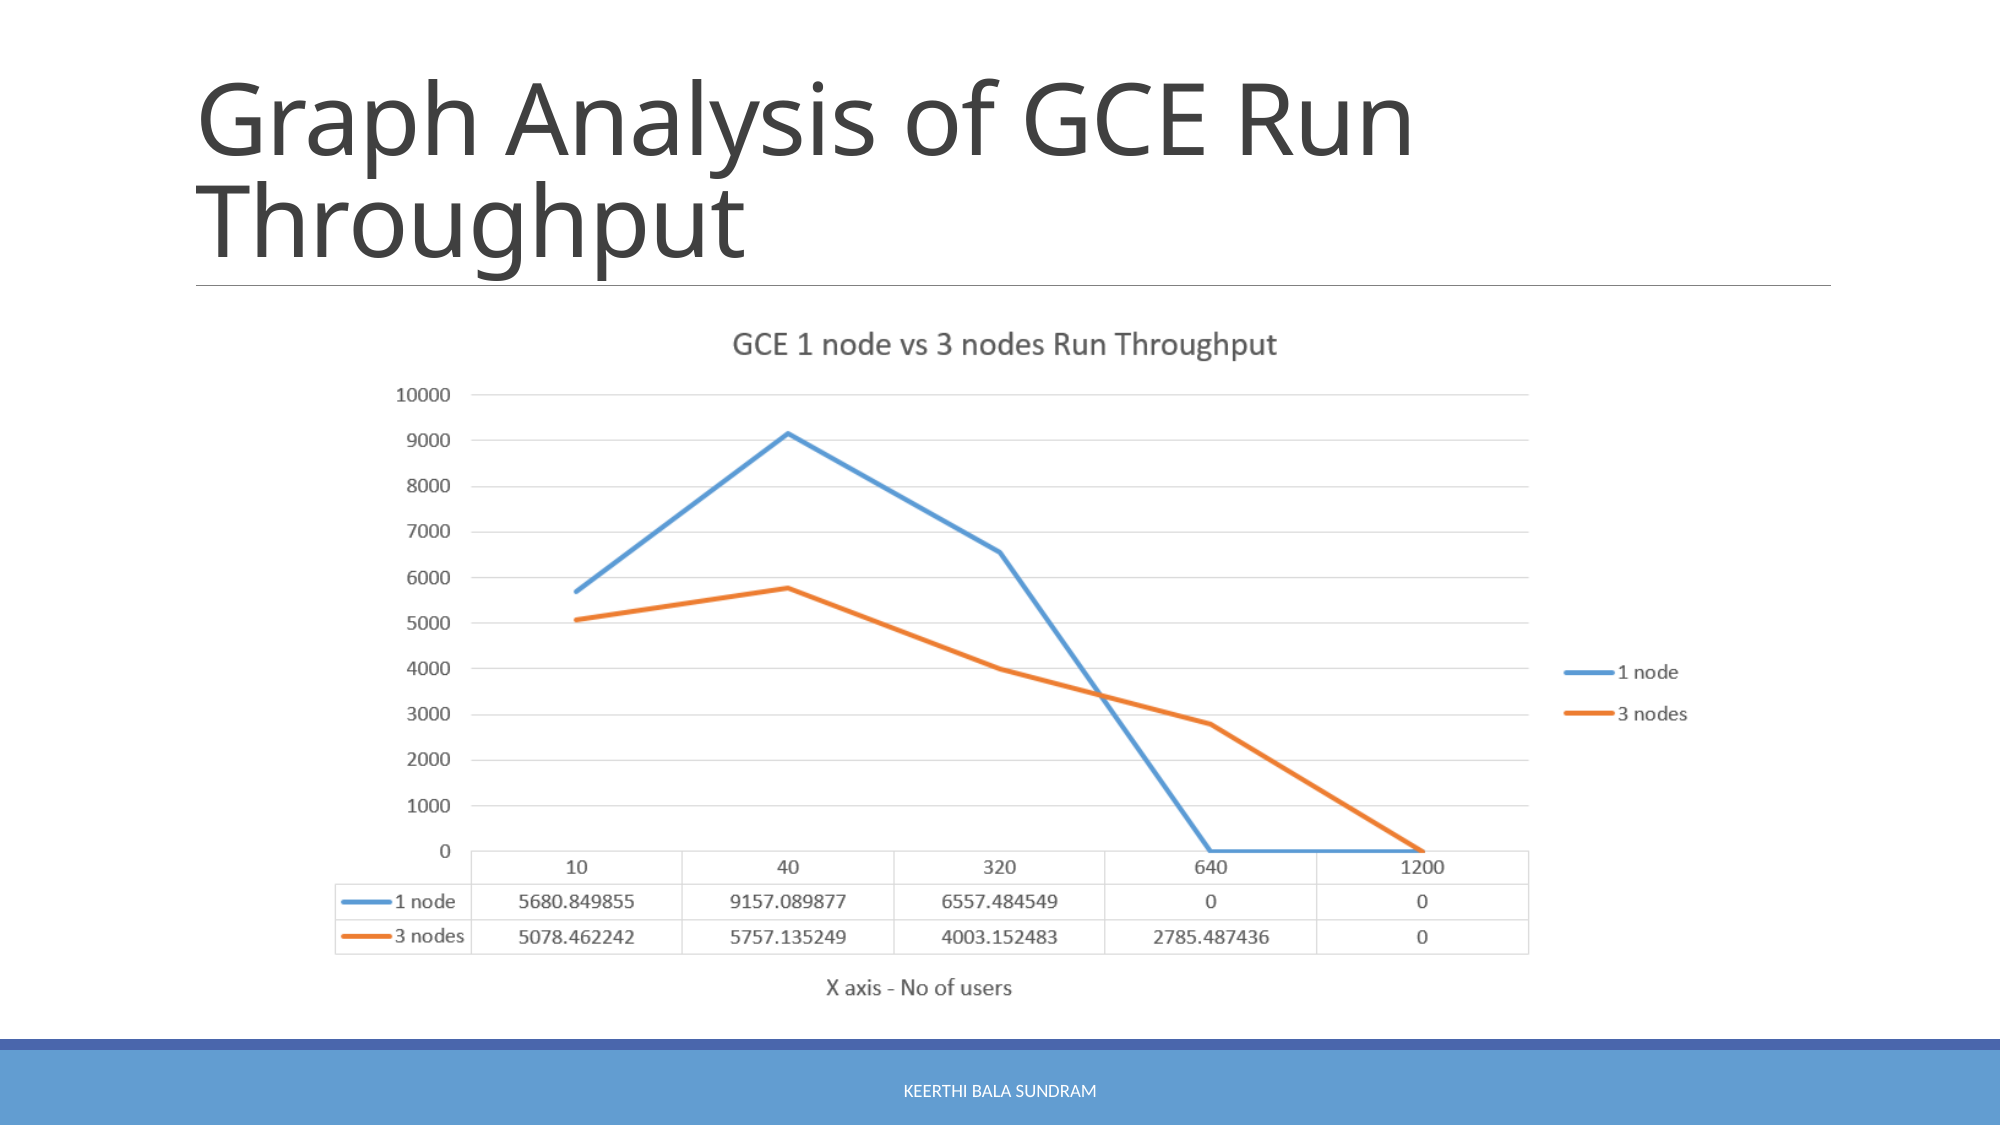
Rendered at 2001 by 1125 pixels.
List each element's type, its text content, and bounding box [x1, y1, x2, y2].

title Graph Analysis of GCE Run Throughput [180, 47, 1830, 285]
picture [302, 306, 1708, 1016]
footer Keerthi Bala Sundram [604, 1059, 1396, 1120]
